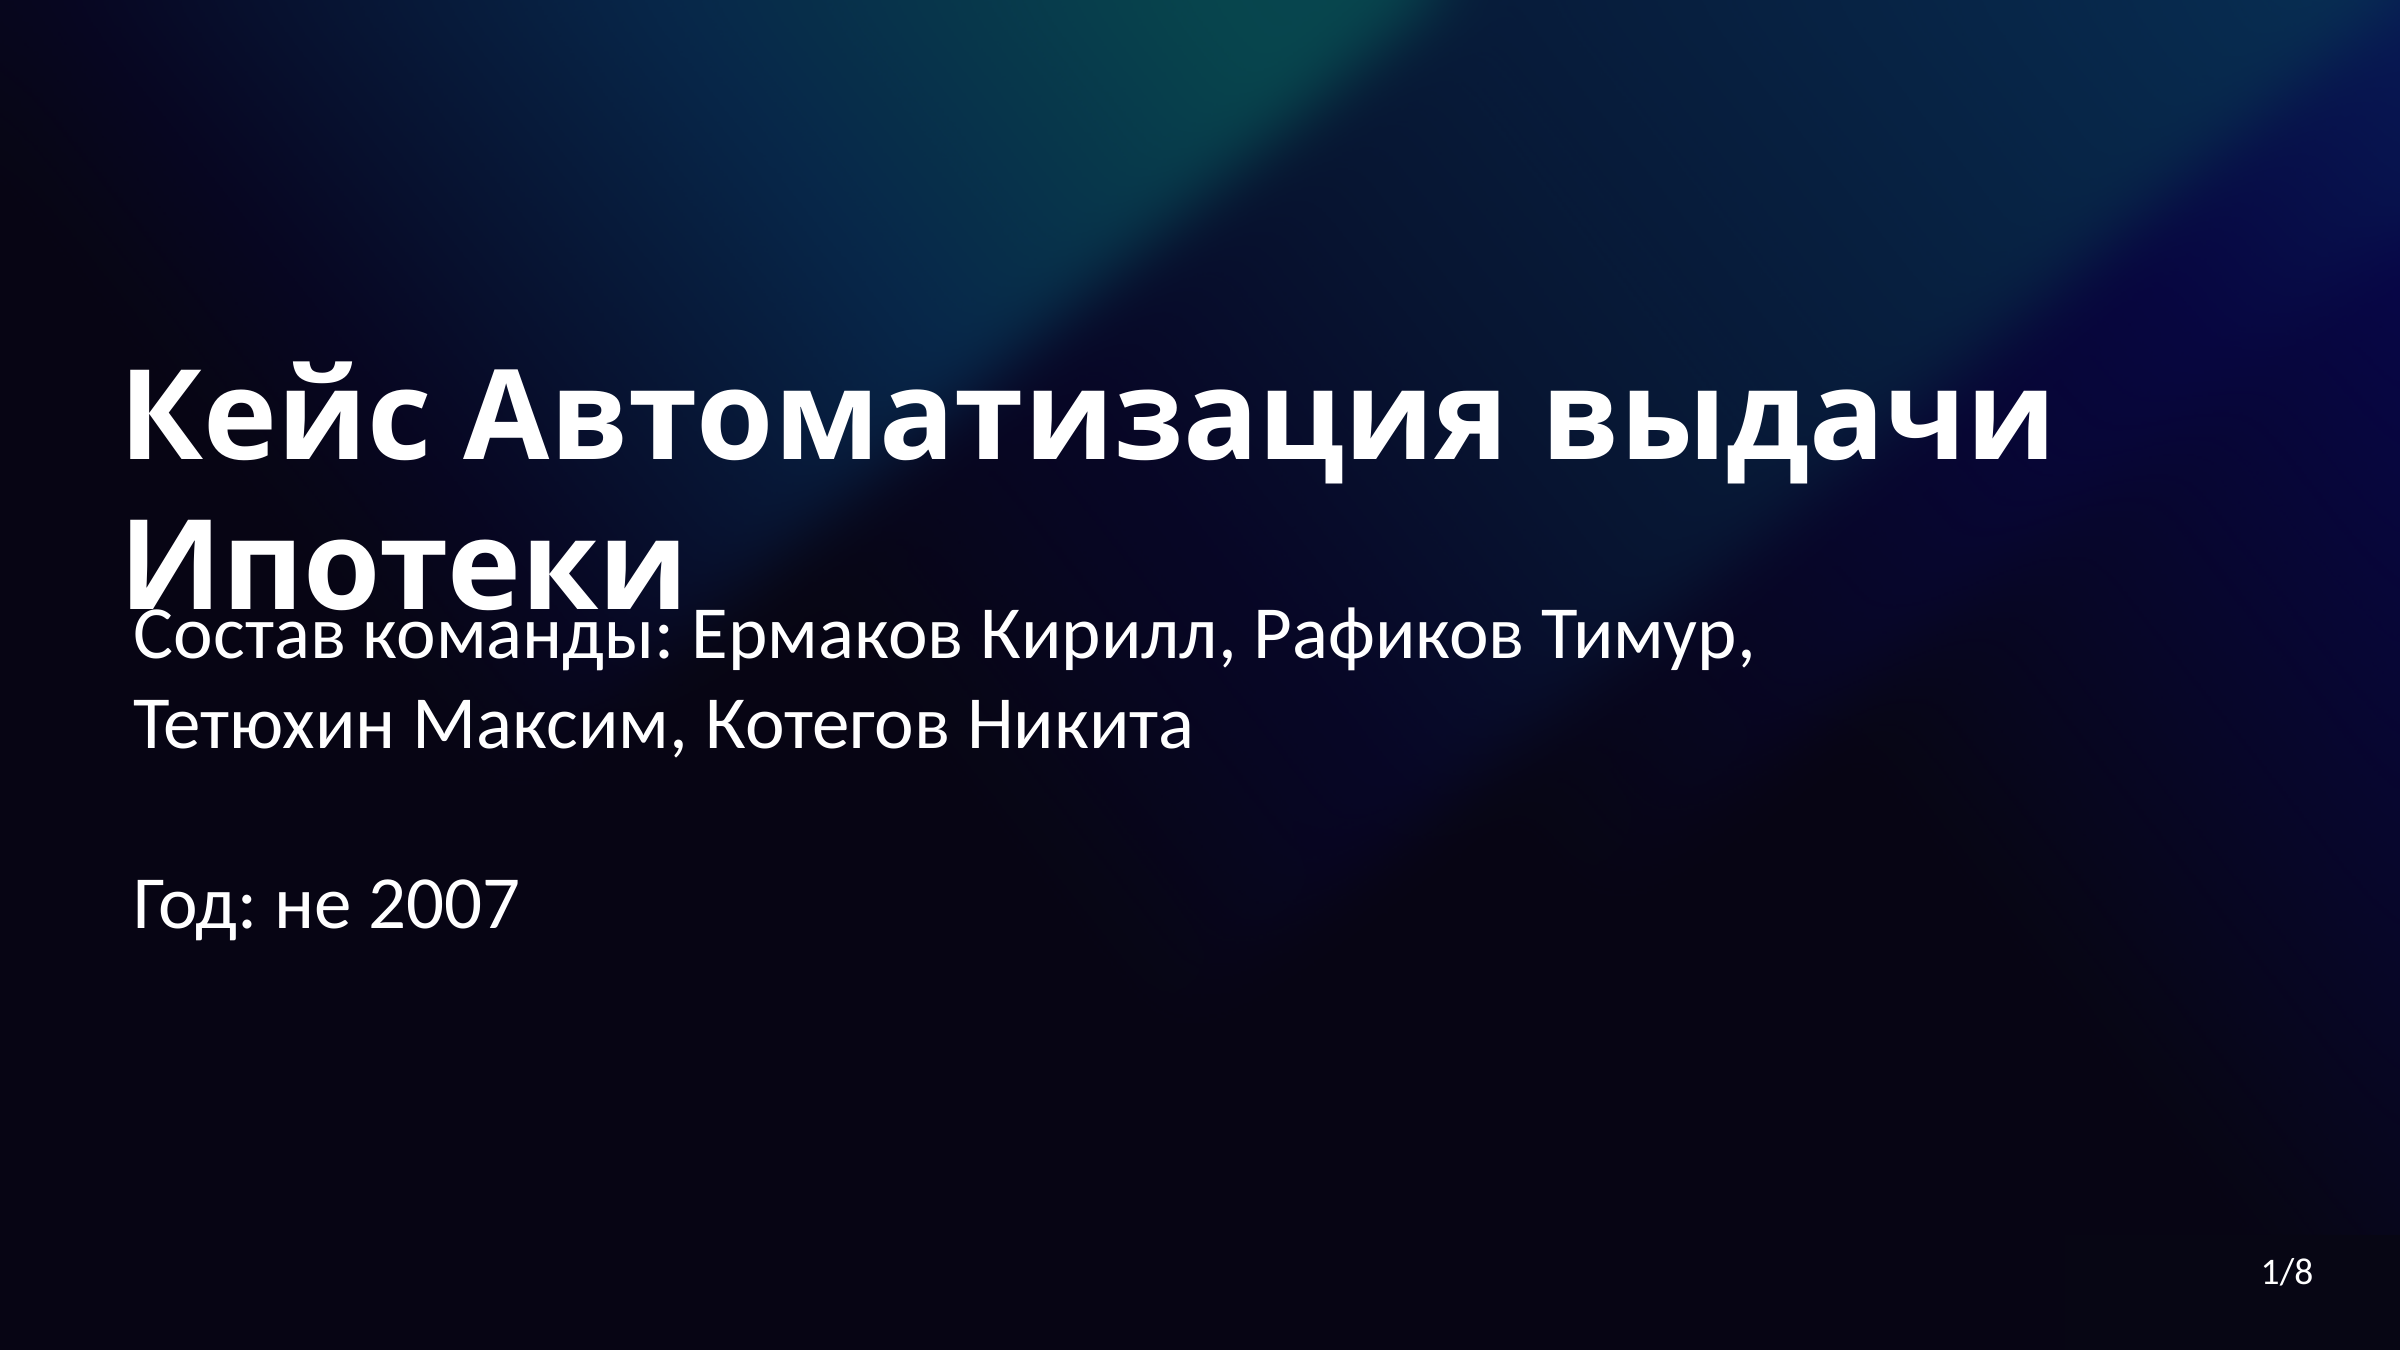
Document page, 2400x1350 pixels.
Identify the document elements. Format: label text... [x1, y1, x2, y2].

text_box Состав команды: Ермаков Кирилл, Рафиков Тимур, Тетюхин Максим, Котегов Никита Год: не 2007 [119, 575, 2033, 1011]
text_box Кейс Автоматизация выдачи Ипотеки [119, 334, 2259, 717]
text_box [2064, 1234, 2400, 1350]
text_box 1/8 [2245, 1240, 2333, 1300]
